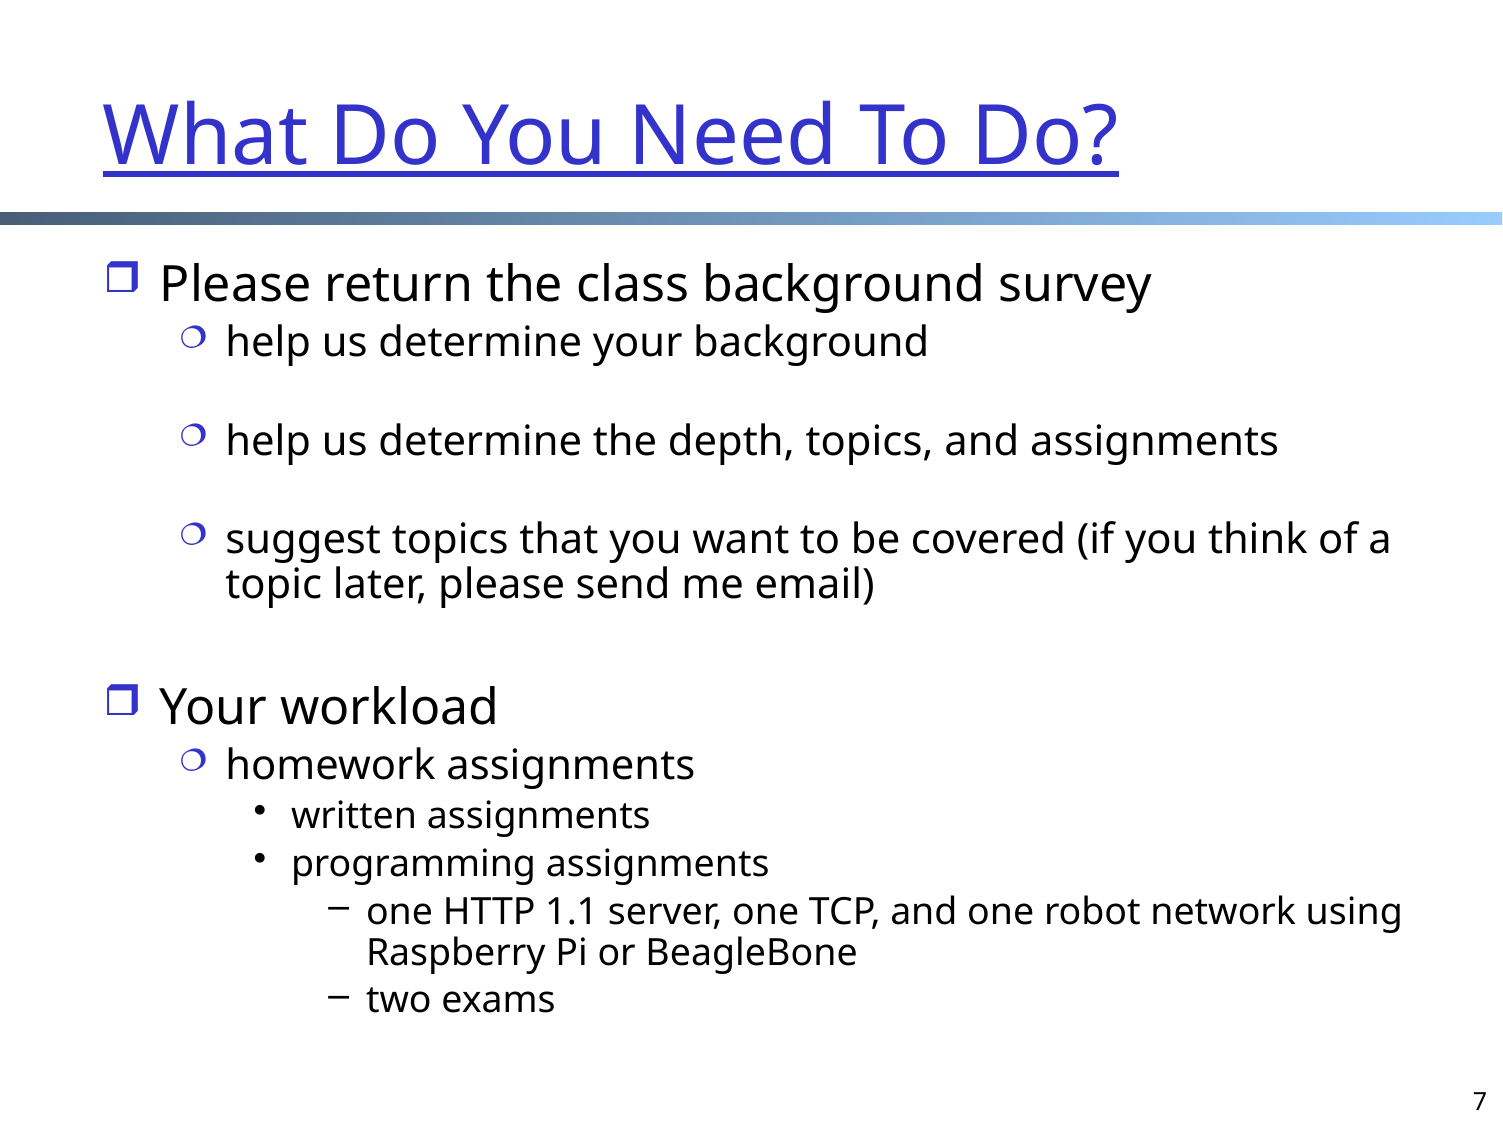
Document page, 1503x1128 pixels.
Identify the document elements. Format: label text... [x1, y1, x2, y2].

slide_number 7 [1151, 1051, 1503, 1128]
title What Do You Need To Do? [87, 37, 1365, 226]
list Please return the class background survey help us determine your background help us determine the depth, topics, and assignments suggest topics that you want to be covered (if you think of a topic later, please send me email) Your workload homework assignments written assignments programming assignments one HTTP 1.1 server, one TCP, and one robot network using Raspberry Pi or BeagleBone two exams [88, 251, 1426, 1076]
